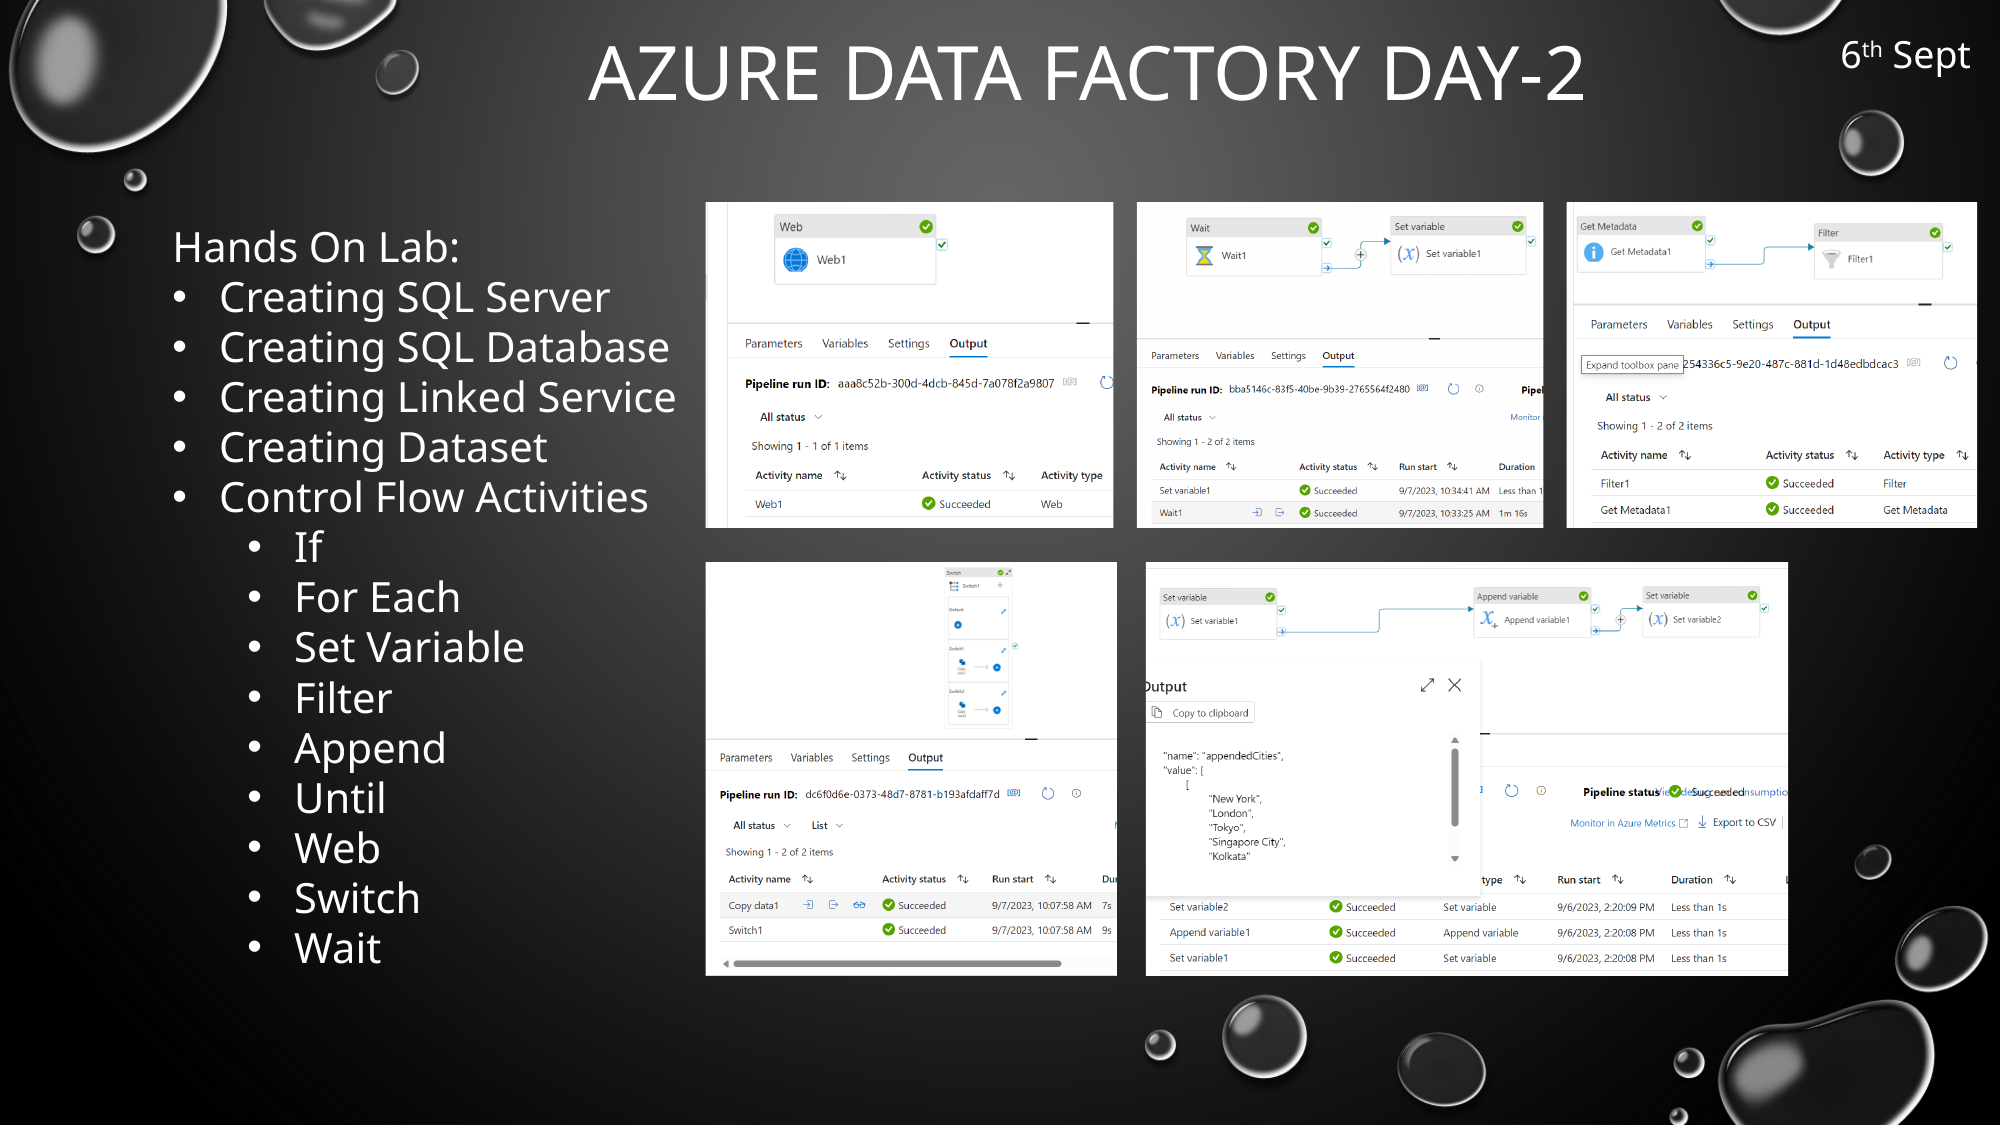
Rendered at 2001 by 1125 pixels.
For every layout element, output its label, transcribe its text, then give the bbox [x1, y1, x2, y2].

text_box 6th Sept [1825, 23, 2000, 129]
text_box Hands On Lab: Creating SQL Server Creating SQL Database Creating Linked Service Creating Dataset Control Flow Activities If For Each Set Variable Filter Append Until Web Switch Wait [157, 213, 867, 979]
picture [0, 0, 2000, 1125]
text_box AZURE DATA FACTORY DAY-2 [503, 22, 1673, 130]
